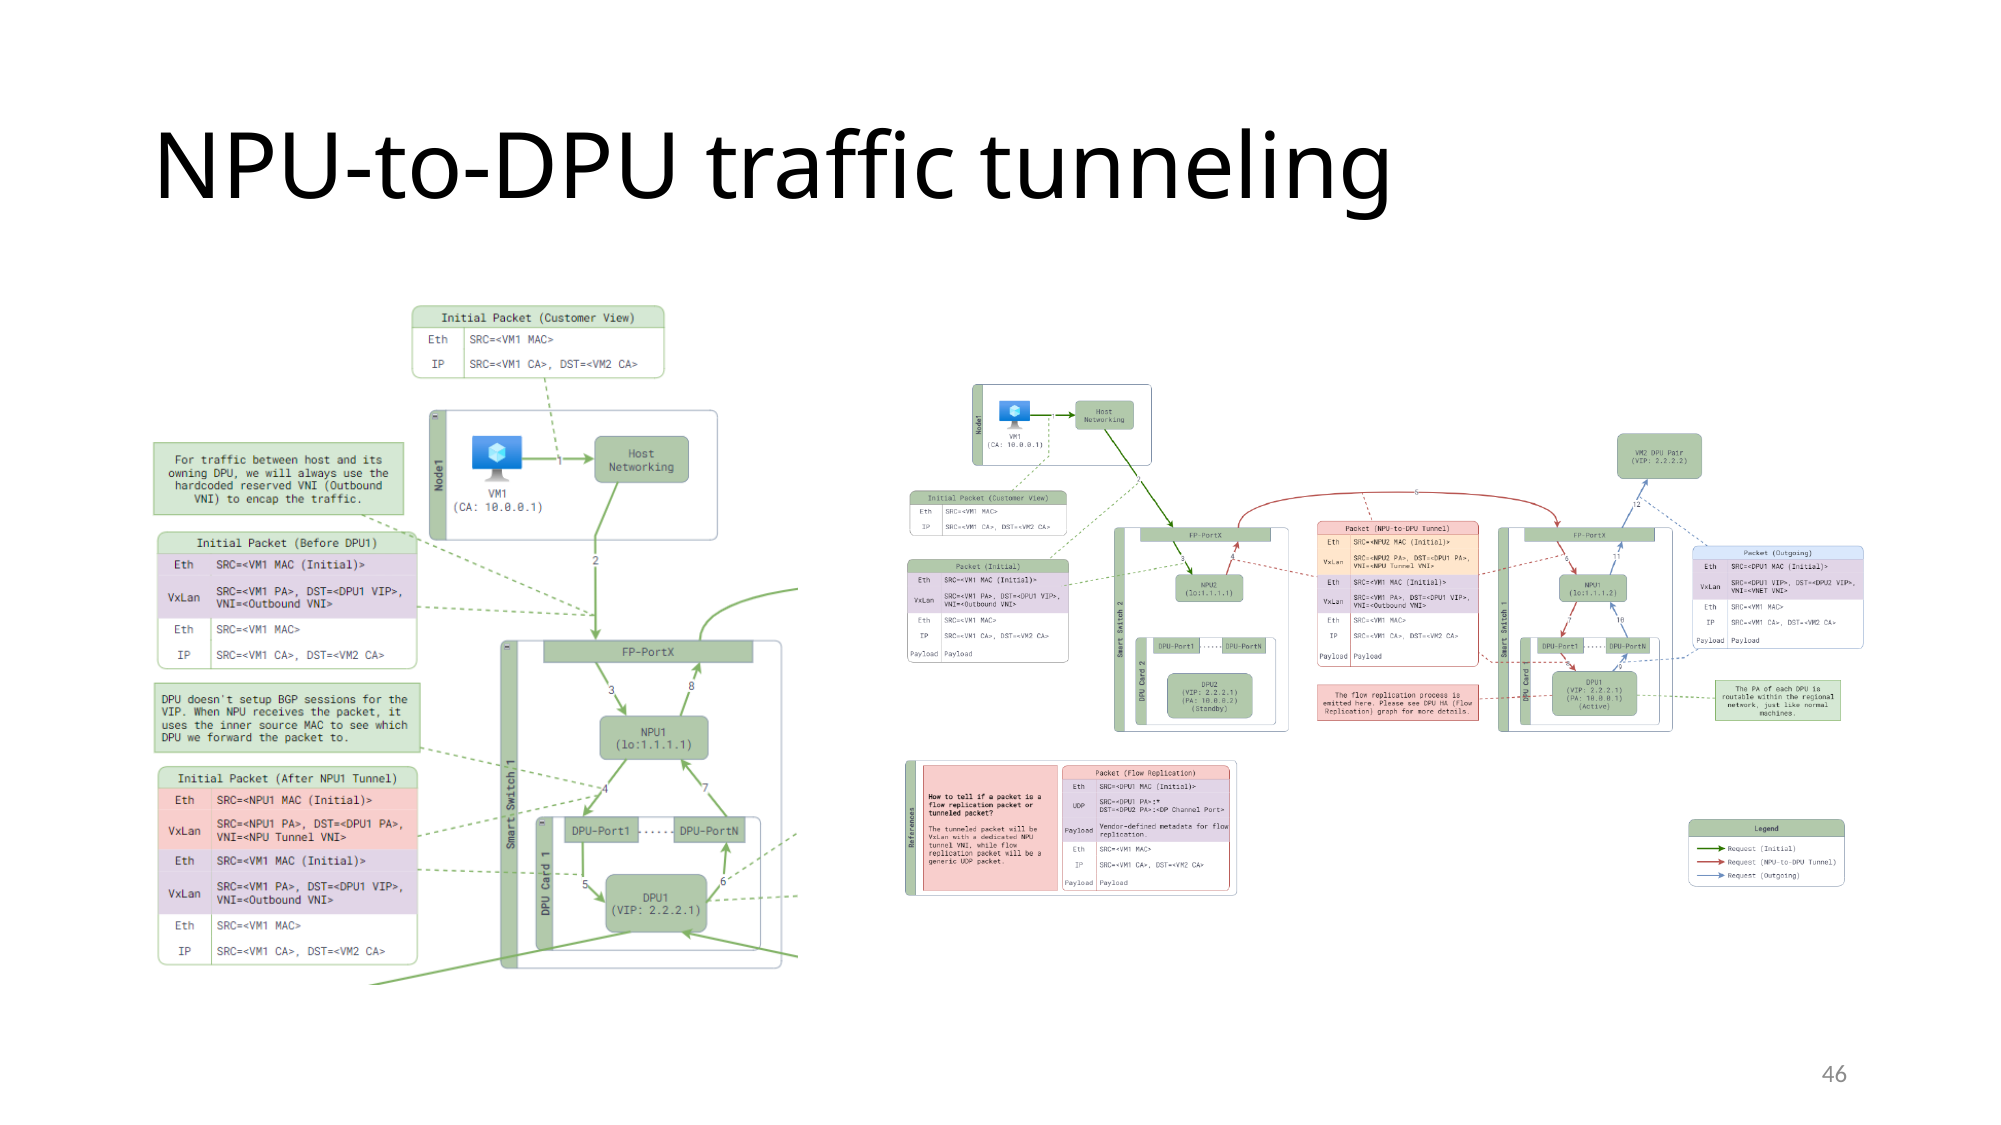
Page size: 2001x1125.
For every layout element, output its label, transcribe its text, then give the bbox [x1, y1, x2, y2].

picture [137, 295, 798, 985]
slide_number 46 [1412, 1042, 1863, 1103]
title NPU-to-DPU traffic tunneling [137, 59, 1863, 278]
picture [896, 375, 1872, 904]
